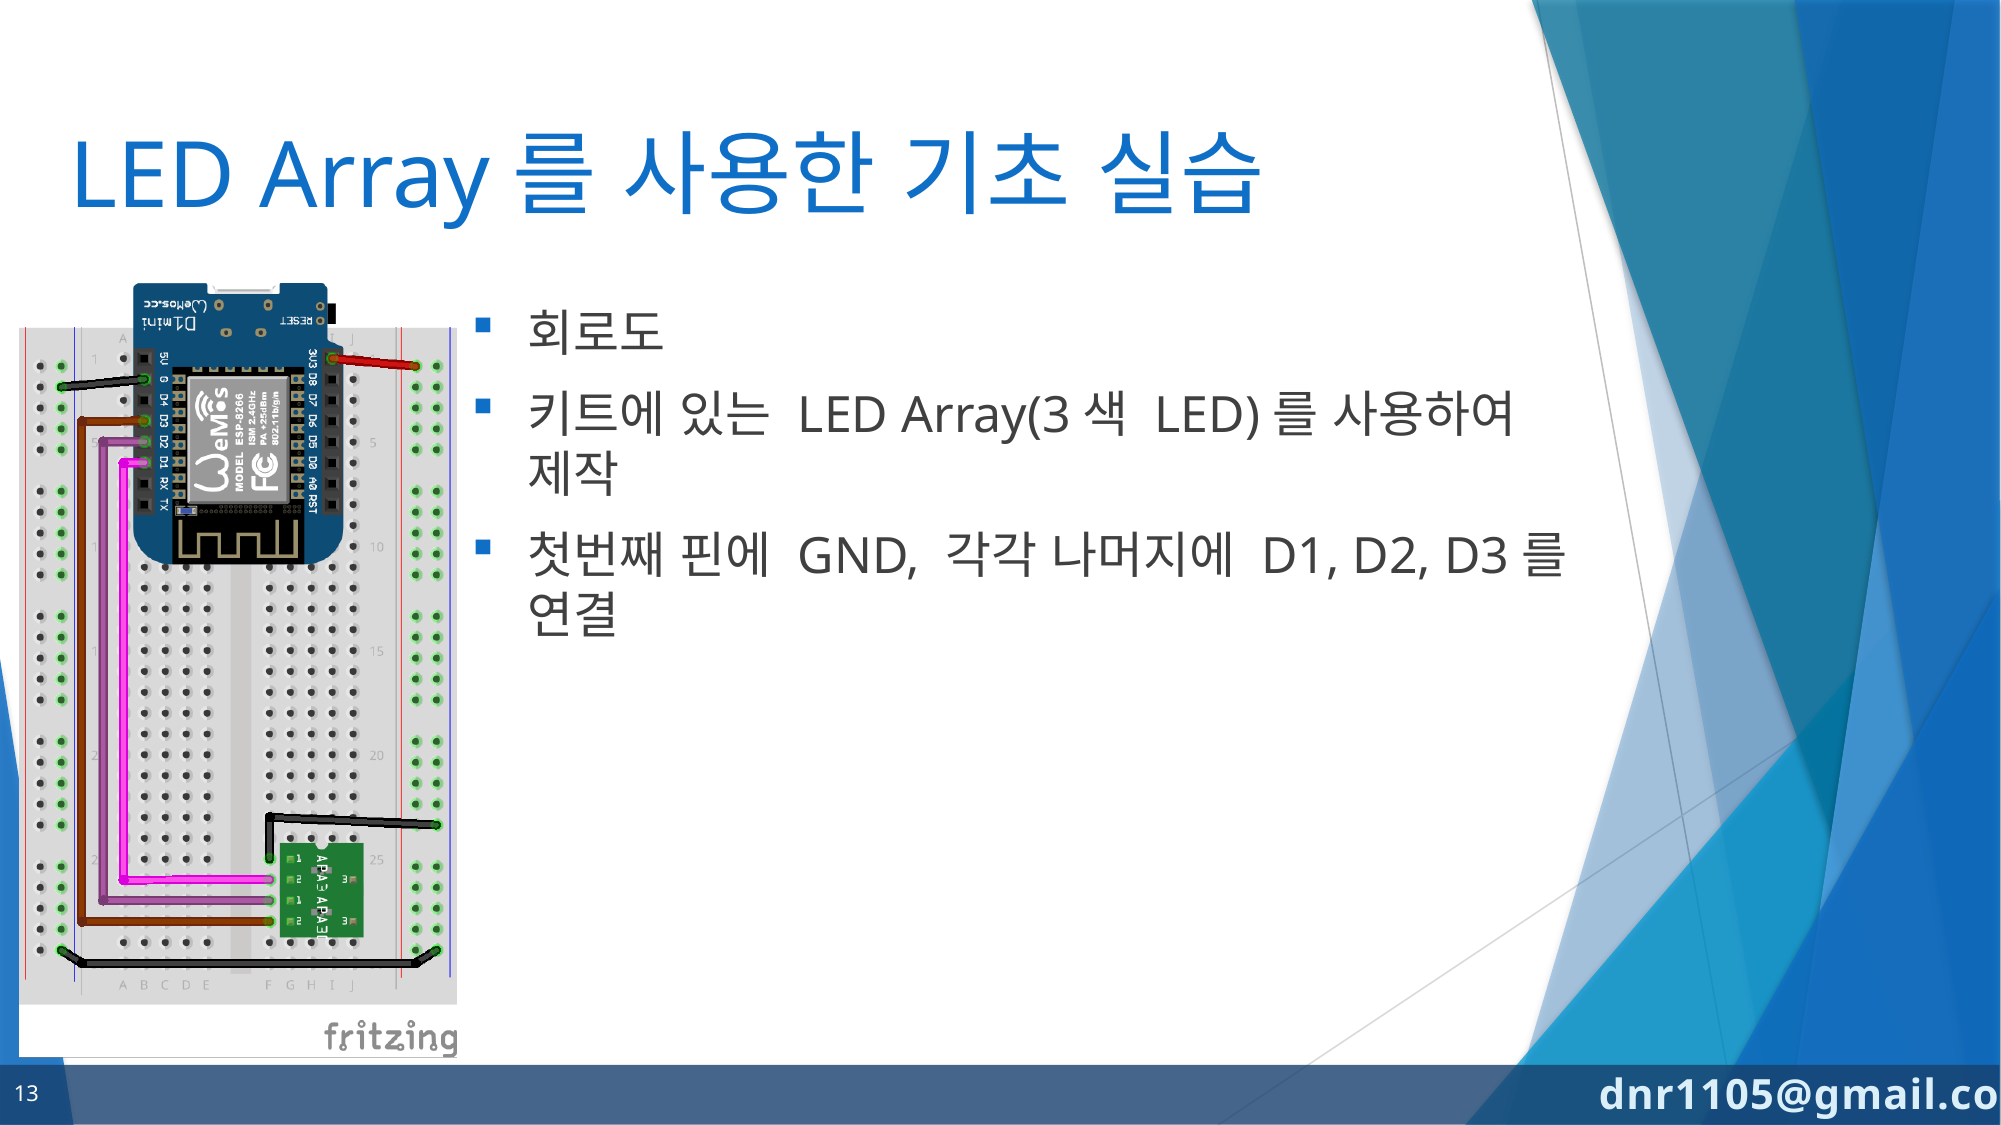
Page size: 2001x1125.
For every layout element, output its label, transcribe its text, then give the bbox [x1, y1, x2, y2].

picture [19, 283, 458, 1061]
title LED Array를 사용한 기초 실습 [55, 62, 1590, 279]
list 회로도 키트에 있는 LED Array(3색 LED)를 사용하여 제작 첫번째 핀에 GND, 각각 나머지에 D1, D2, D3를 연결 [461, 294, 1591, 1047]
slide_number 13 [0, 1064, 91, 1125]
